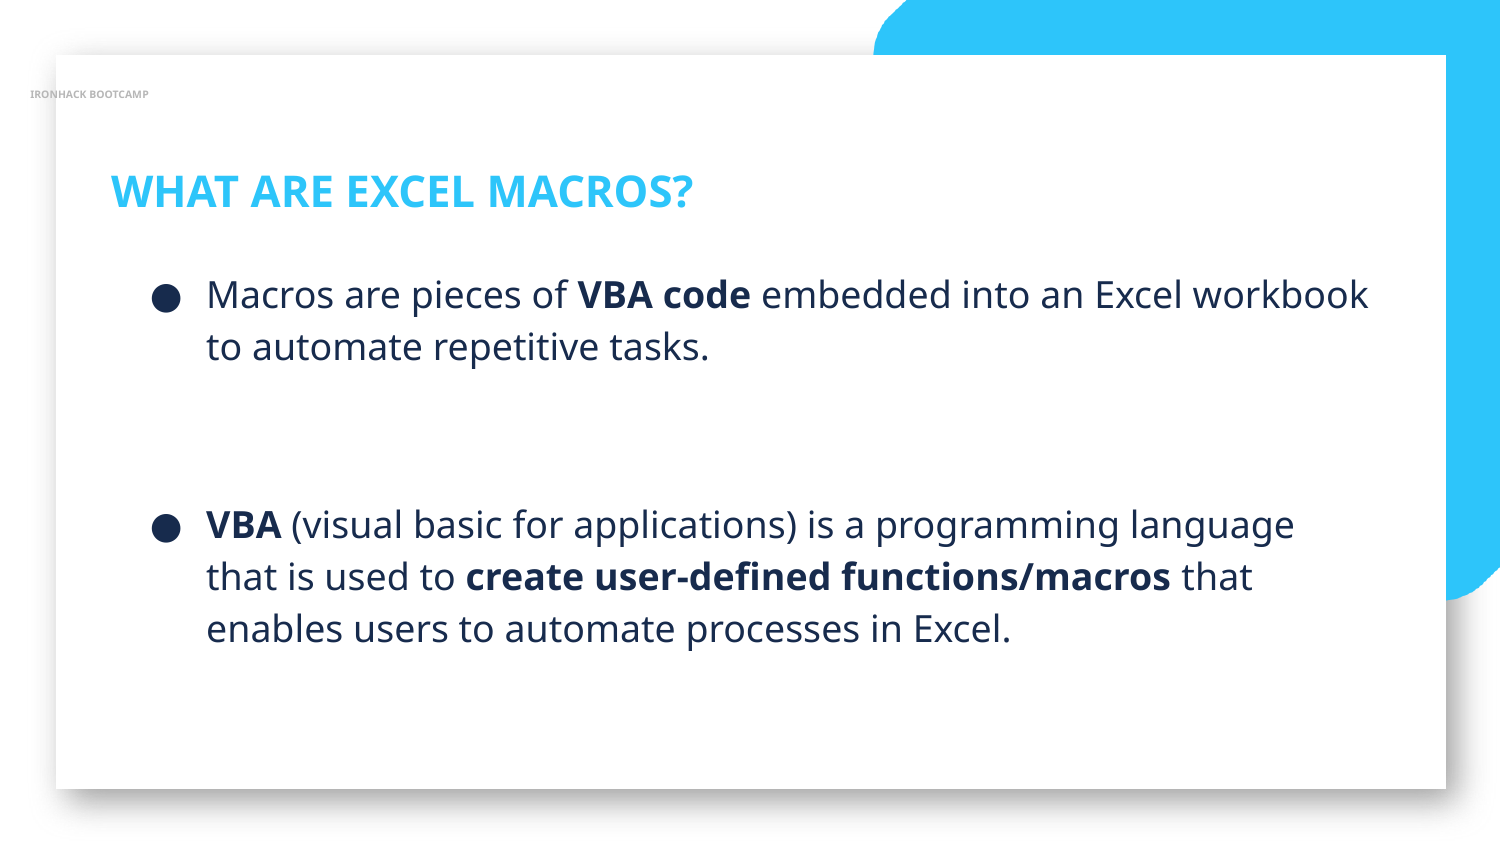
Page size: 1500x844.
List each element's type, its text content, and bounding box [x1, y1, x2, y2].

text_box WHAT ARE EXCEL MACROS? [96, 149, 1417, 266]
text_box Macros are pieces of VBA code embedded into an Excel workbook to automate repetitive tasks. VBA (visual basic for applications) is a programming language that is used to create user-defined functions/macros that enables users to automate processes in Excel. [115, 249, 1389, 733]
text_box IRONHACK BOOTCAMP [15, 71, 354, 108]
picture [0, 0, 1500, 844]
